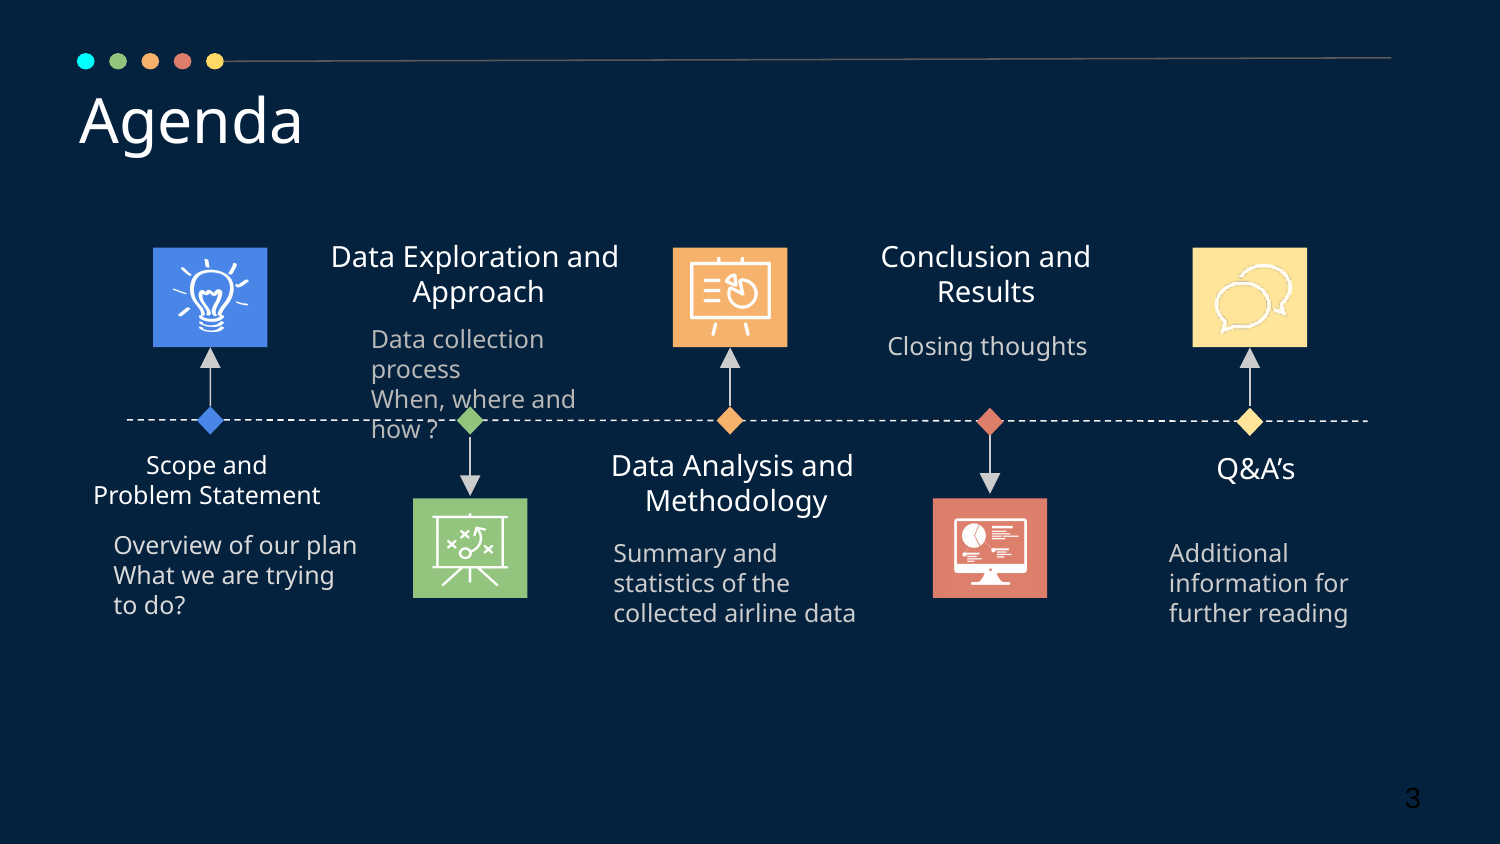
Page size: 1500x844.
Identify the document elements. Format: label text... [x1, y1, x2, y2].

text_box [1243, 429, 1257, 435]
text_box Closing thoughts [849, 315, 1126, 396]
text_box [153, 247, 157, 348]
text_box Scope and Problem Statement [46, 434, 375, 515]
text_box Summary and statistics of the collected airline data [598, 522, 875, 603]
text_box Data Analysis and Methodology [572, 431, 901, 512]
text_box [204, 429, 216, 434]
text_box Data Exploration and Approach [314, 223, 643, 323]
slide_number ‹#› [1389, 764, 1480, 830]
text_box Data collection process When, where and how ? [355, 308, 620, 389]
text_box [464, 429, 476, 435]
text_box [413, 498, 528, 598]
text_box [1240, 409, 1260, 418]
text_box [980, 407, 1000, 418]
picture [424, 509, 516, 591]
text_box [718, 409, 742, 418]
text_box [199, 409, 222, 418]
text_box Agenda [64, 47, 1155, 172]
text_box Conclusion and Results [825, 223, 1154, 304]
text_box [263, 247, 268, 348]
text_box Overview of our plan What we are trying to do? [98, 514, 375, 595]
picture [160, 245, 261, 346]
text_box [932, 498, 1048, 598]
picture [944, 505, 1036, 597]
text_box Additional information for further reading [1154, 522, 1430, 603]
text_box [459, 406, 482, 418]
picture [689, 255, 771, 336]
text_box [1192, 247, 1308, 348]
text_box [672, 247, 788, 348]
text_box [223, 57, 1392, 62]
text_box [983, 429, 997, 435]
text_box Q&A’s [1092, 435, 1421, 516]
